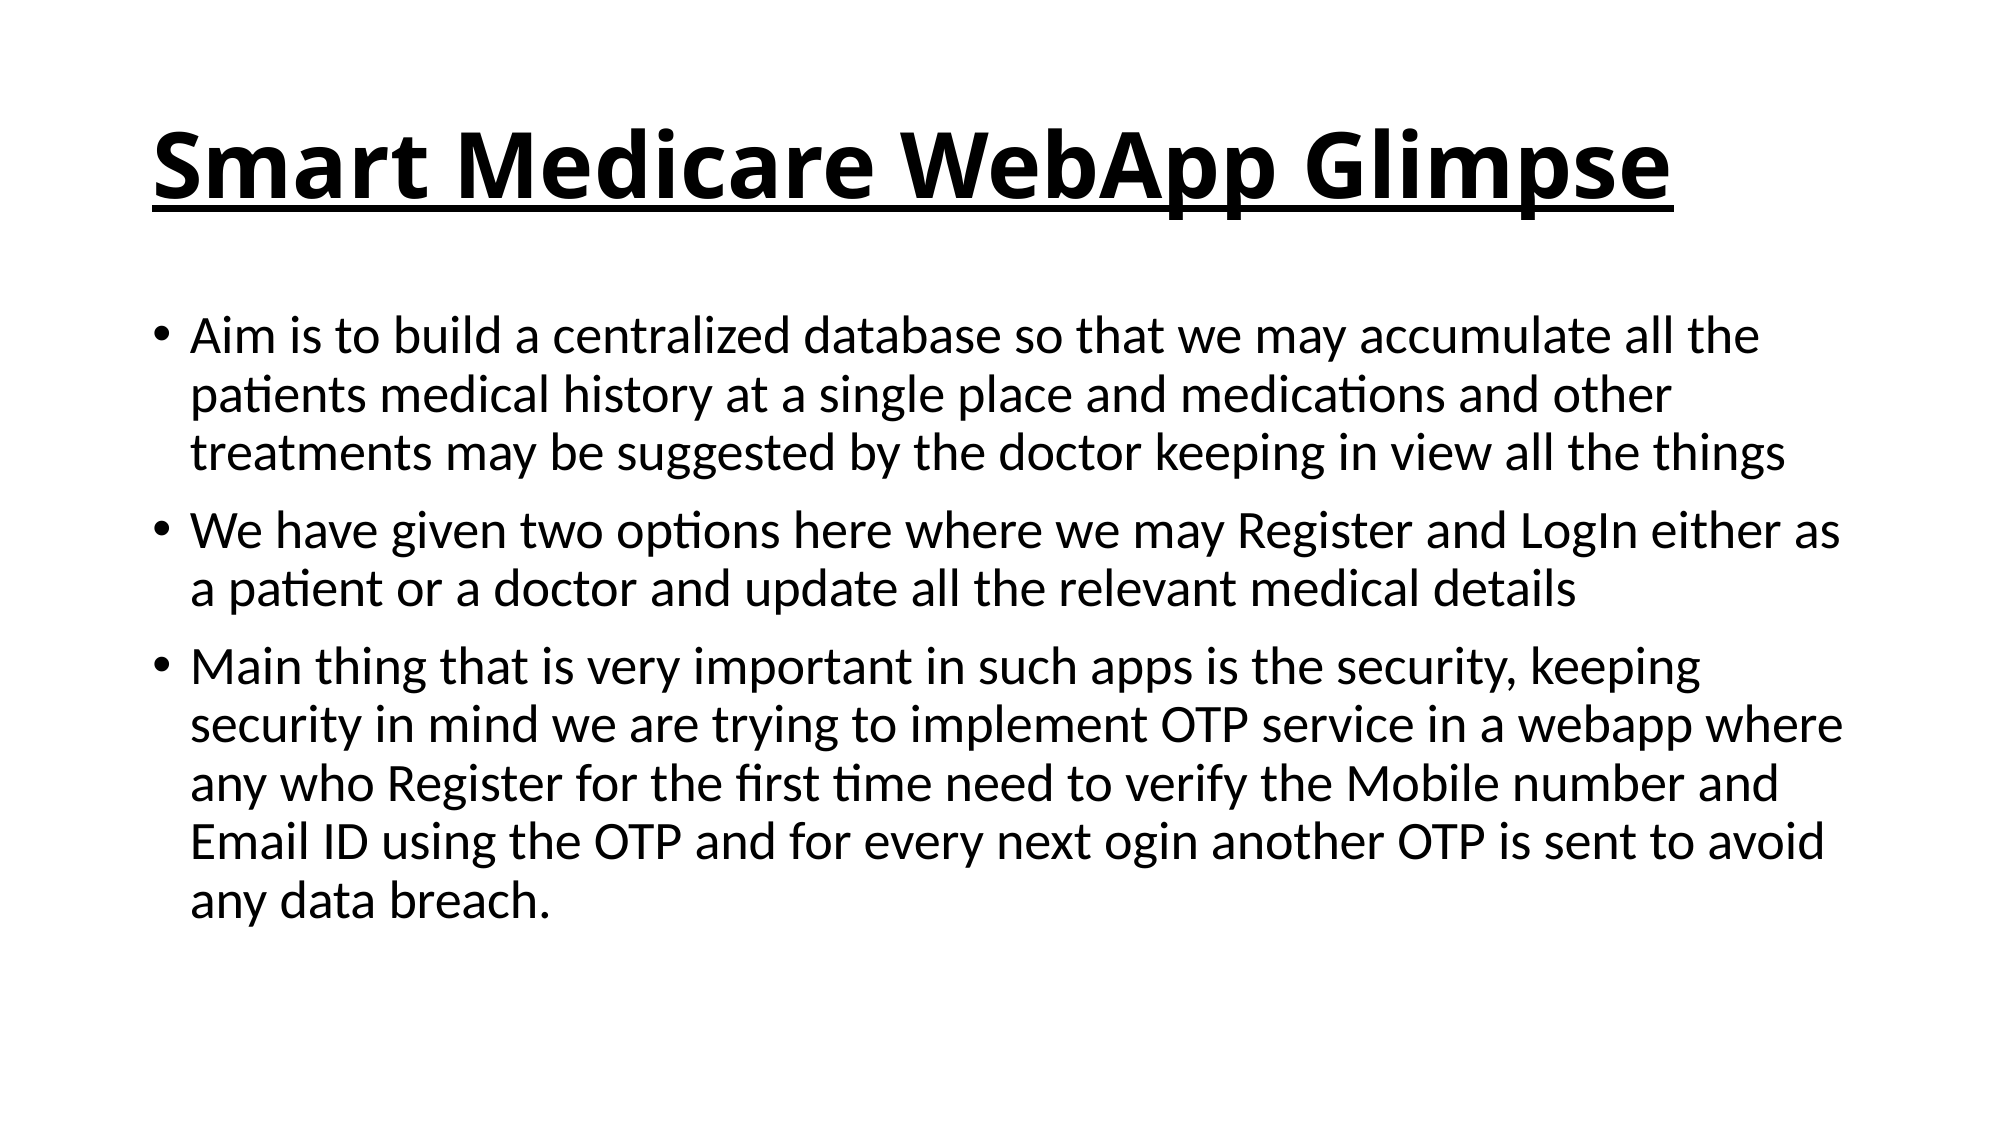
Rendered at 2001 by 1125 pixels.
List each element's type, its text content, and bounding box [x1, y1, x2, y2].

list Aim is to build a centralized database so that we may accumulate all the patients medical history at a single place and medications and other treatments may be suggested by the doctor keeping in view all the things We have given two options here where we may Register and LogIn either as a patient or a doctor and update all the relevant medical details Main thing that is very important in such apps is the security, keeping security in mind we are trying to implement OTP service in a webapp where any who Register for the first time need to verify the Mobile number and Email ID using the OTP and for every next ogin another OTP is sent to avoid any data breach. [137, 299, 1863, 1014]
title Smart Medicare WebApp Glimpse [137, 59, 1863, 278]
